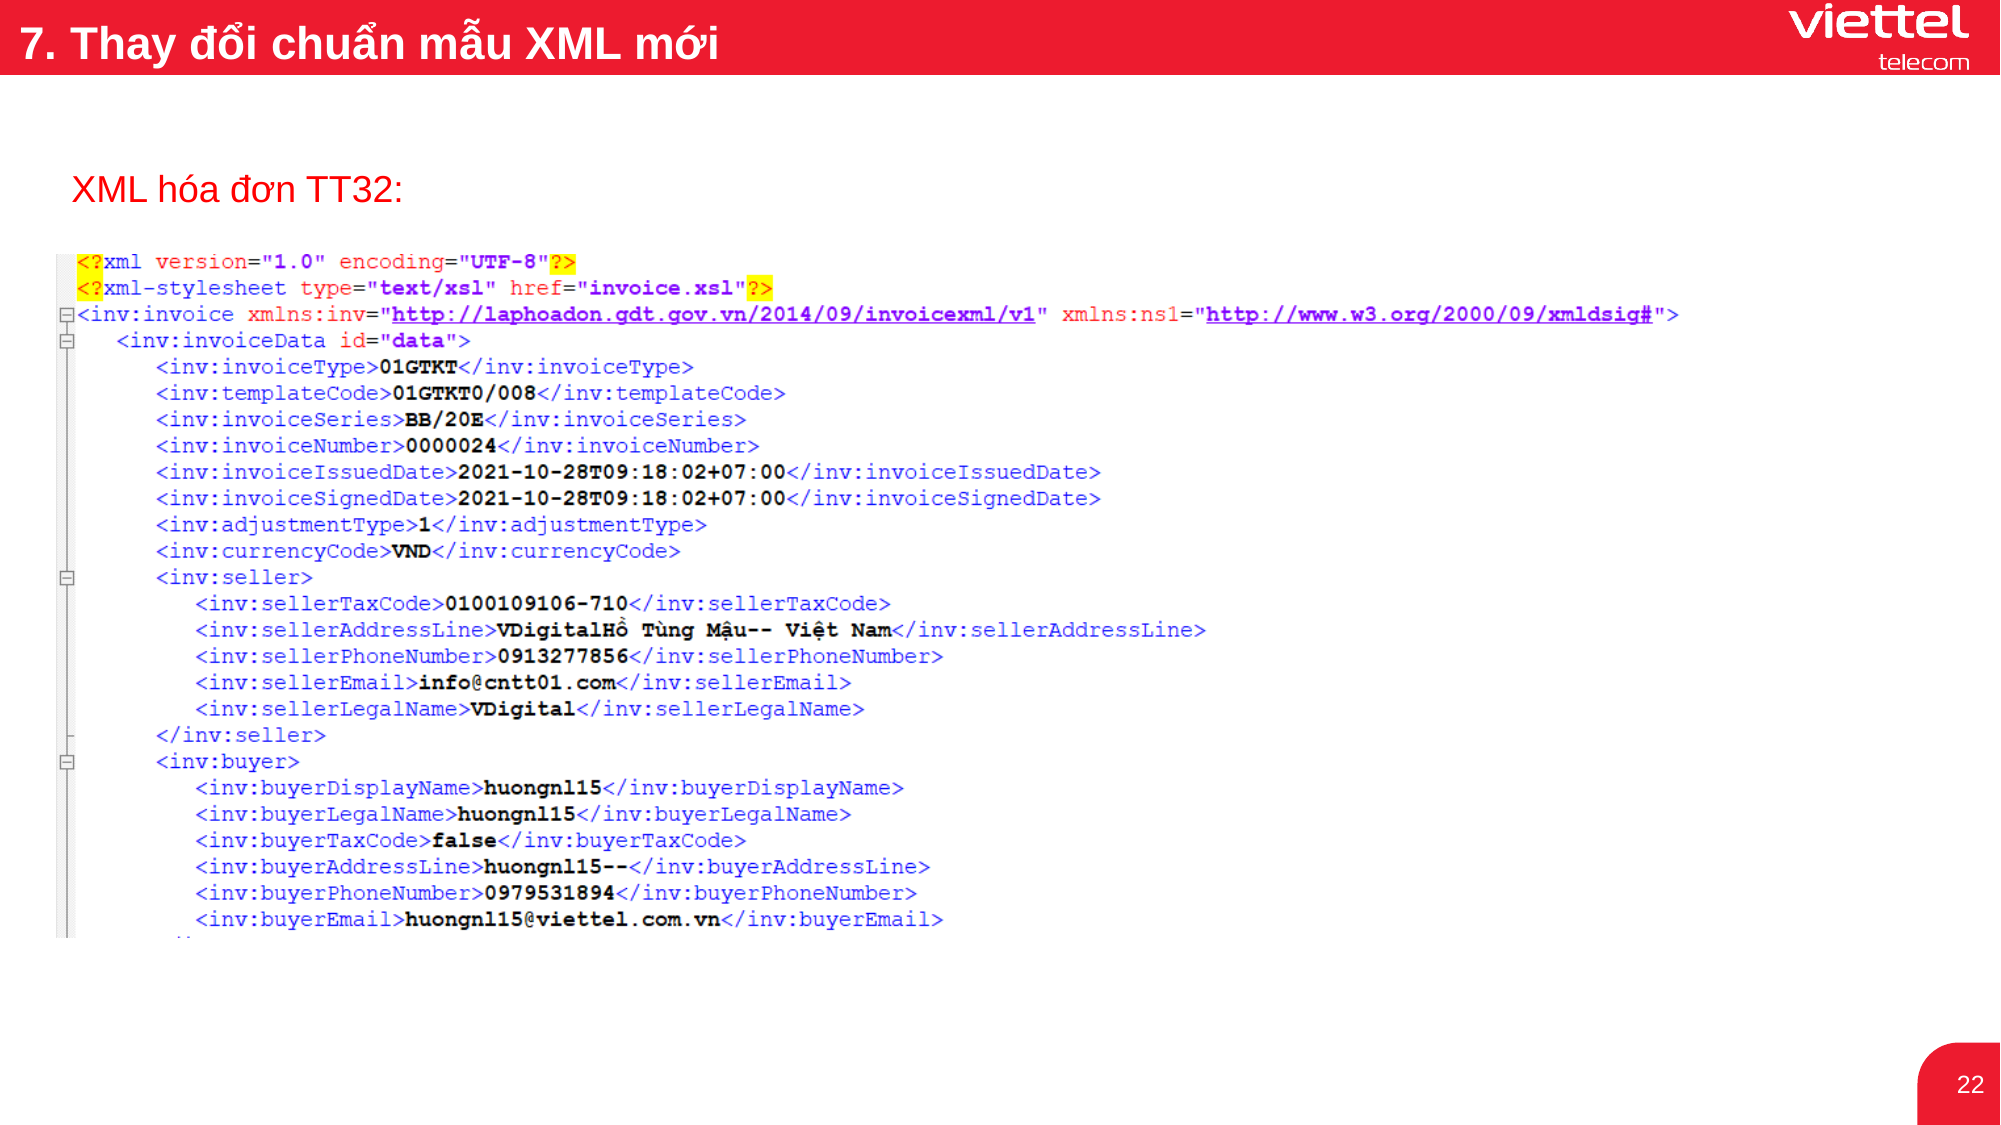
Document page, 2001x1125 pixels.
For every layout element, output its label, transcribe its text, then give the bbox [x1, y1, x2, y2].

picture [1788, 3, 1969, 70]
picture [56, 254, 1900, 938]
text_box XML hóa đơn TT32: [56, 157, 2000, 263]
text_box 7. Thay đổi chuẩn mẫu XML mới [4, 6, 736, 77]
